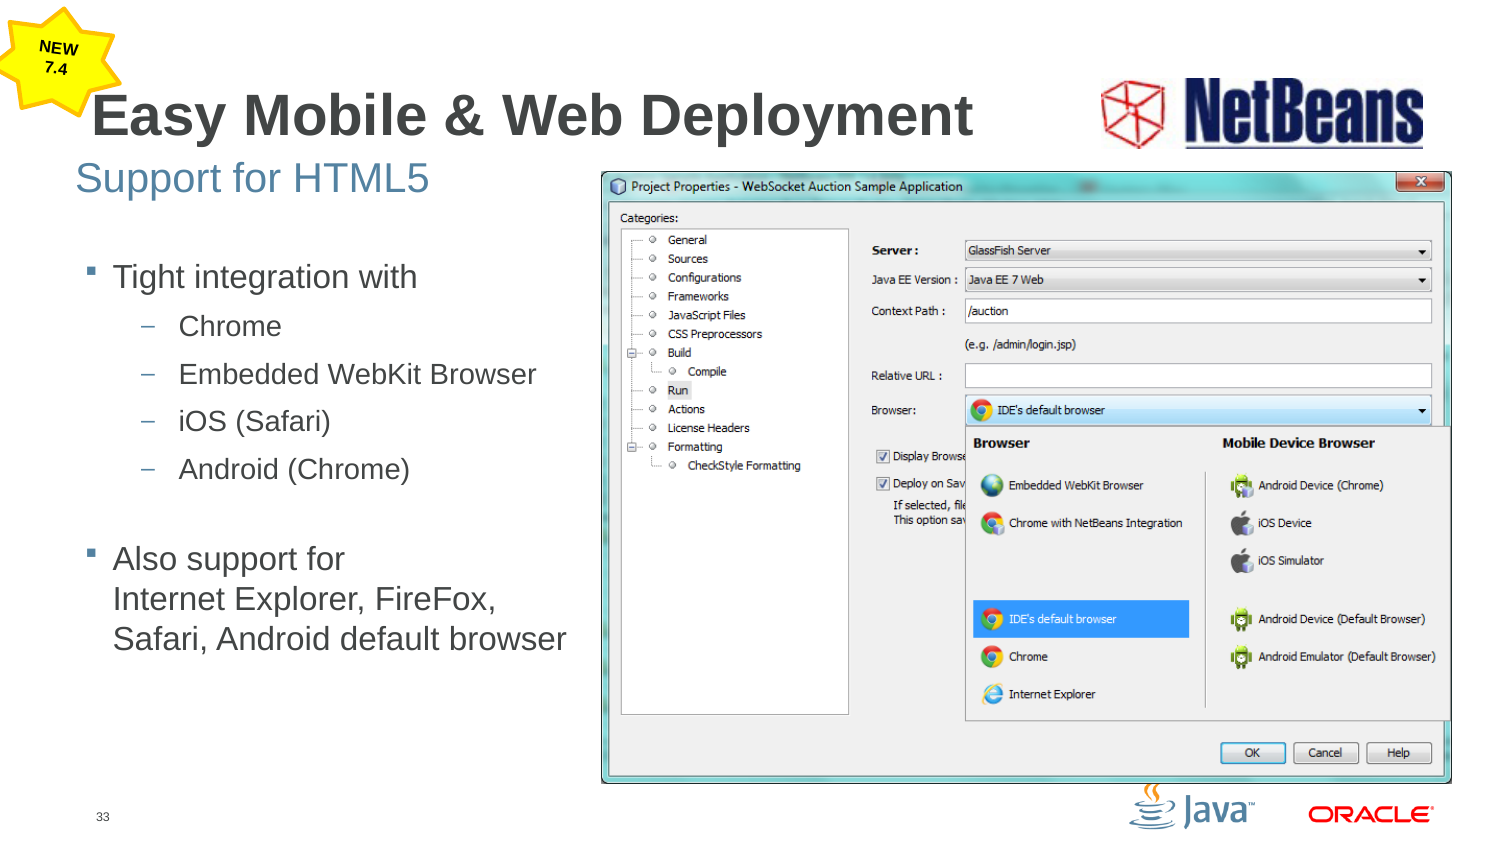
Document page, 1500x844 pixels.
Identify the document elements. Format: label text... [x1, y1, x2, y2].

list Tight integration with Chrome Embedded WebKit Browser iOS (Safari) Android (Chrome) Also support for Internet Explorer, FireFox, Safari, Android default browser [75, 255, 596, 758]
picture [1293, 790, 1445, 838]
text_box NEW 7.4 [0, 6, 122, 118]
picture [601, 171, 1452, 834]
title Easy Mobile & Web Deployment [75, 78, 1425, 149]
list Support for HTML5 [75, 150, 1425, 201]
